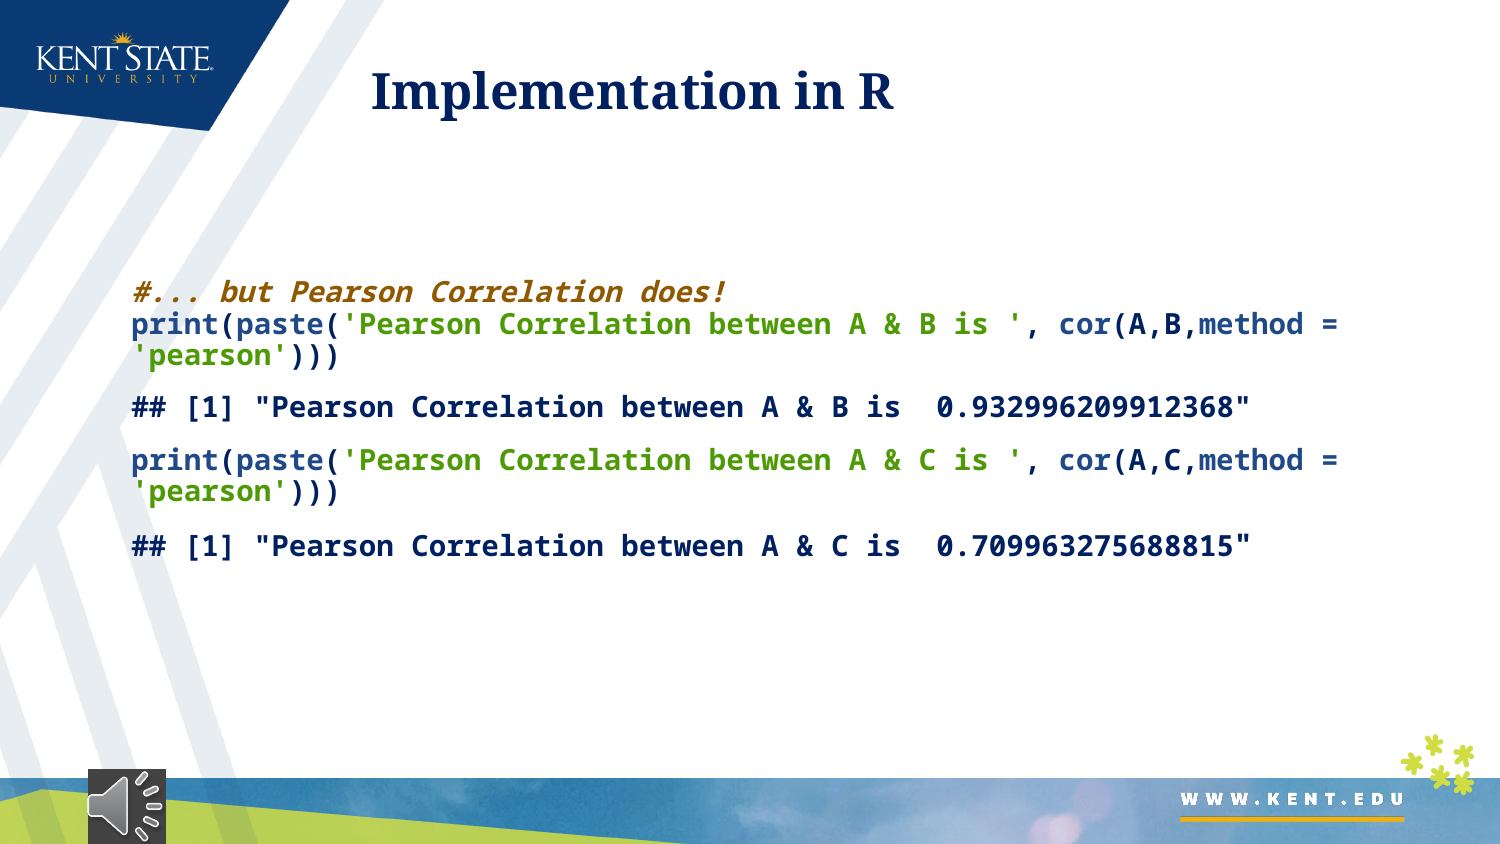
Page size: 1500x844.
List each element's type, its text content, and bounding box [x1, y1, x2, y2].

title Implementation in R [356, 36, 1319, 150]
picture [0, 0, 1500, 844]
list #... but Pearson Correlation does! print(paste('Pearson Correlation between A & B is ', cor(A,B,method = 'pearson'))) ## [1] "Pearson Correlation between A & B is 0.932996209912368" print(paste('Pearson Correlation between A & C is ', cor(A,C,method = 'pearson'))) ## [1] "Pearson Correlation between A & C is 0.709963275688815" [116, 269, 1473, 779]
